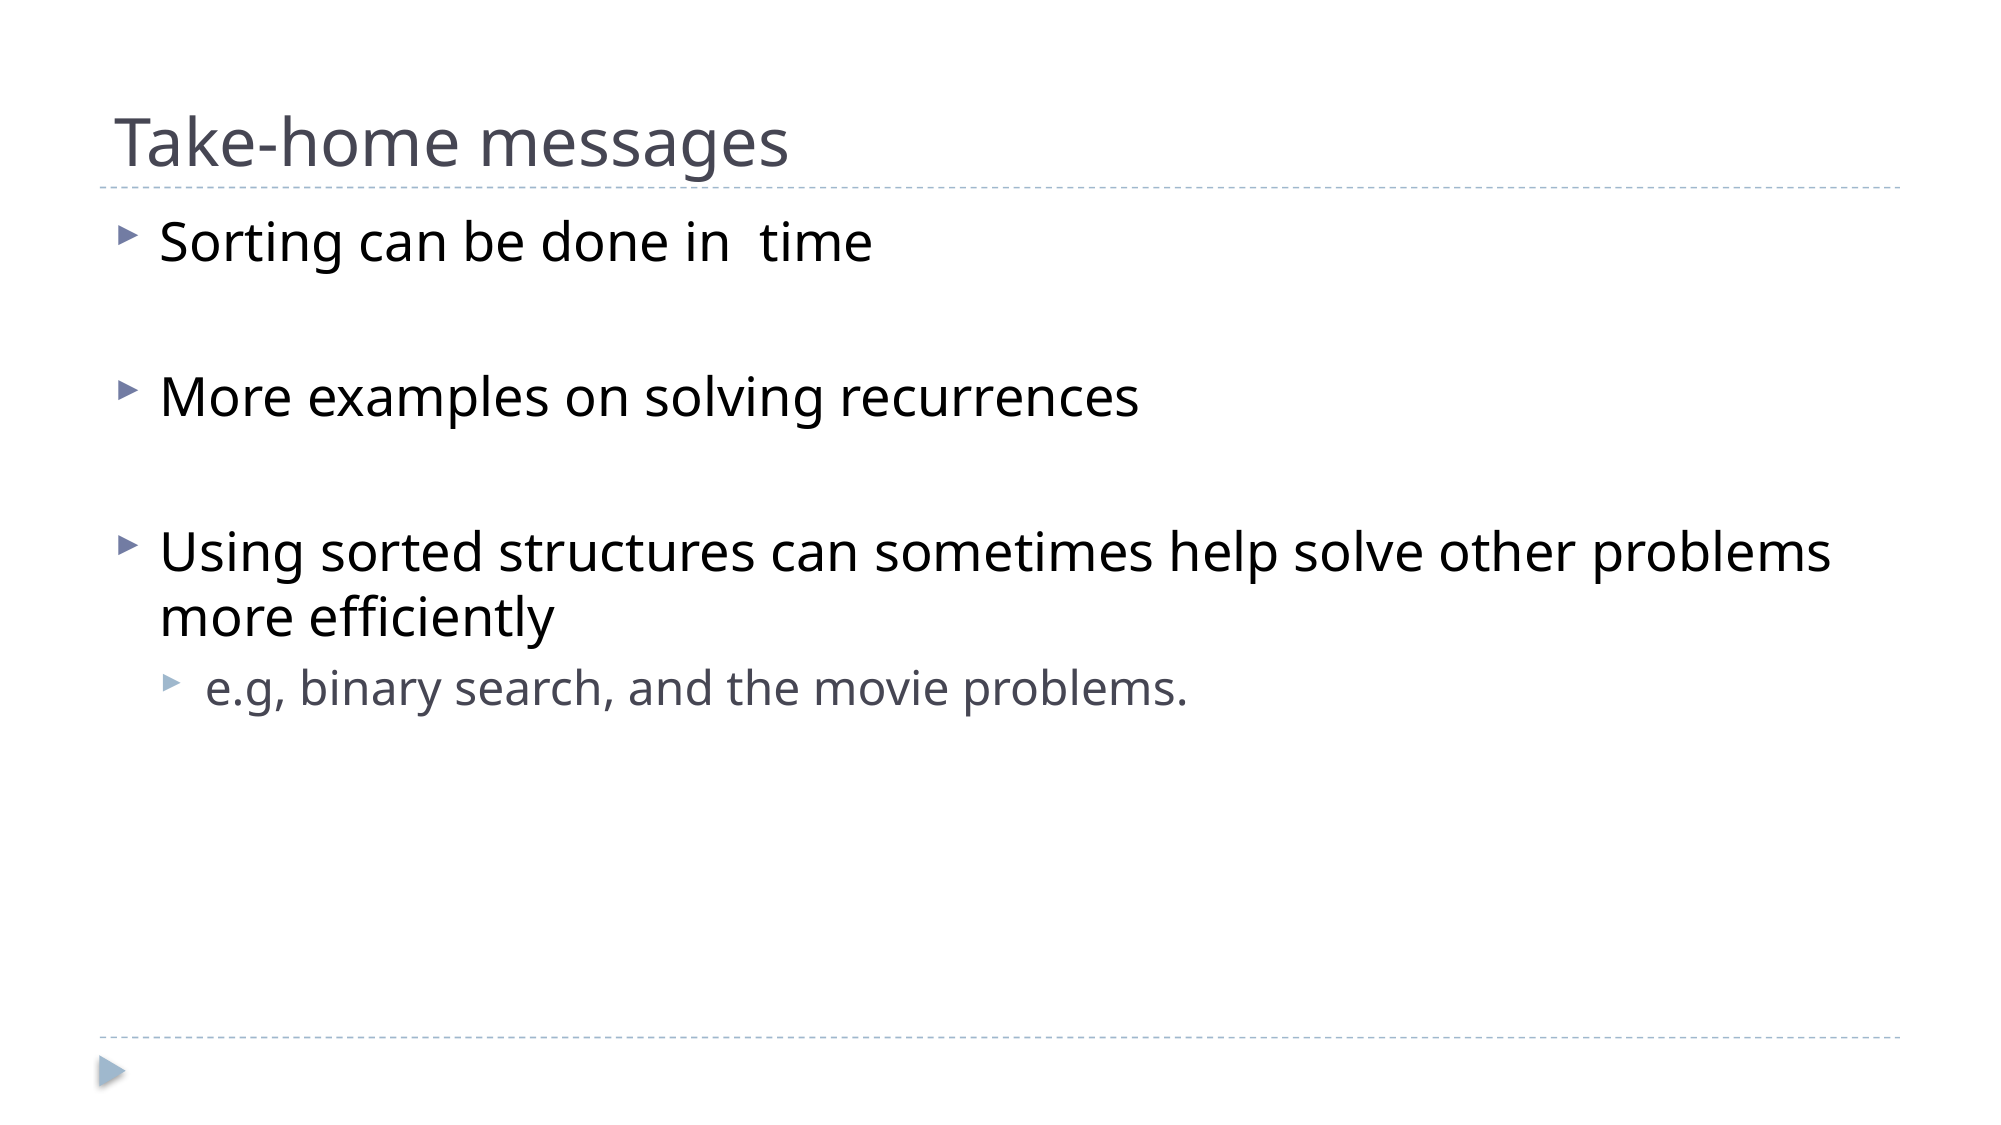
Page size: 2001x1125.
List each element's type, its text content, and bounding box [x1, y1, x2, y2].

title Take-home messages [99, 24, 1901, 188]
